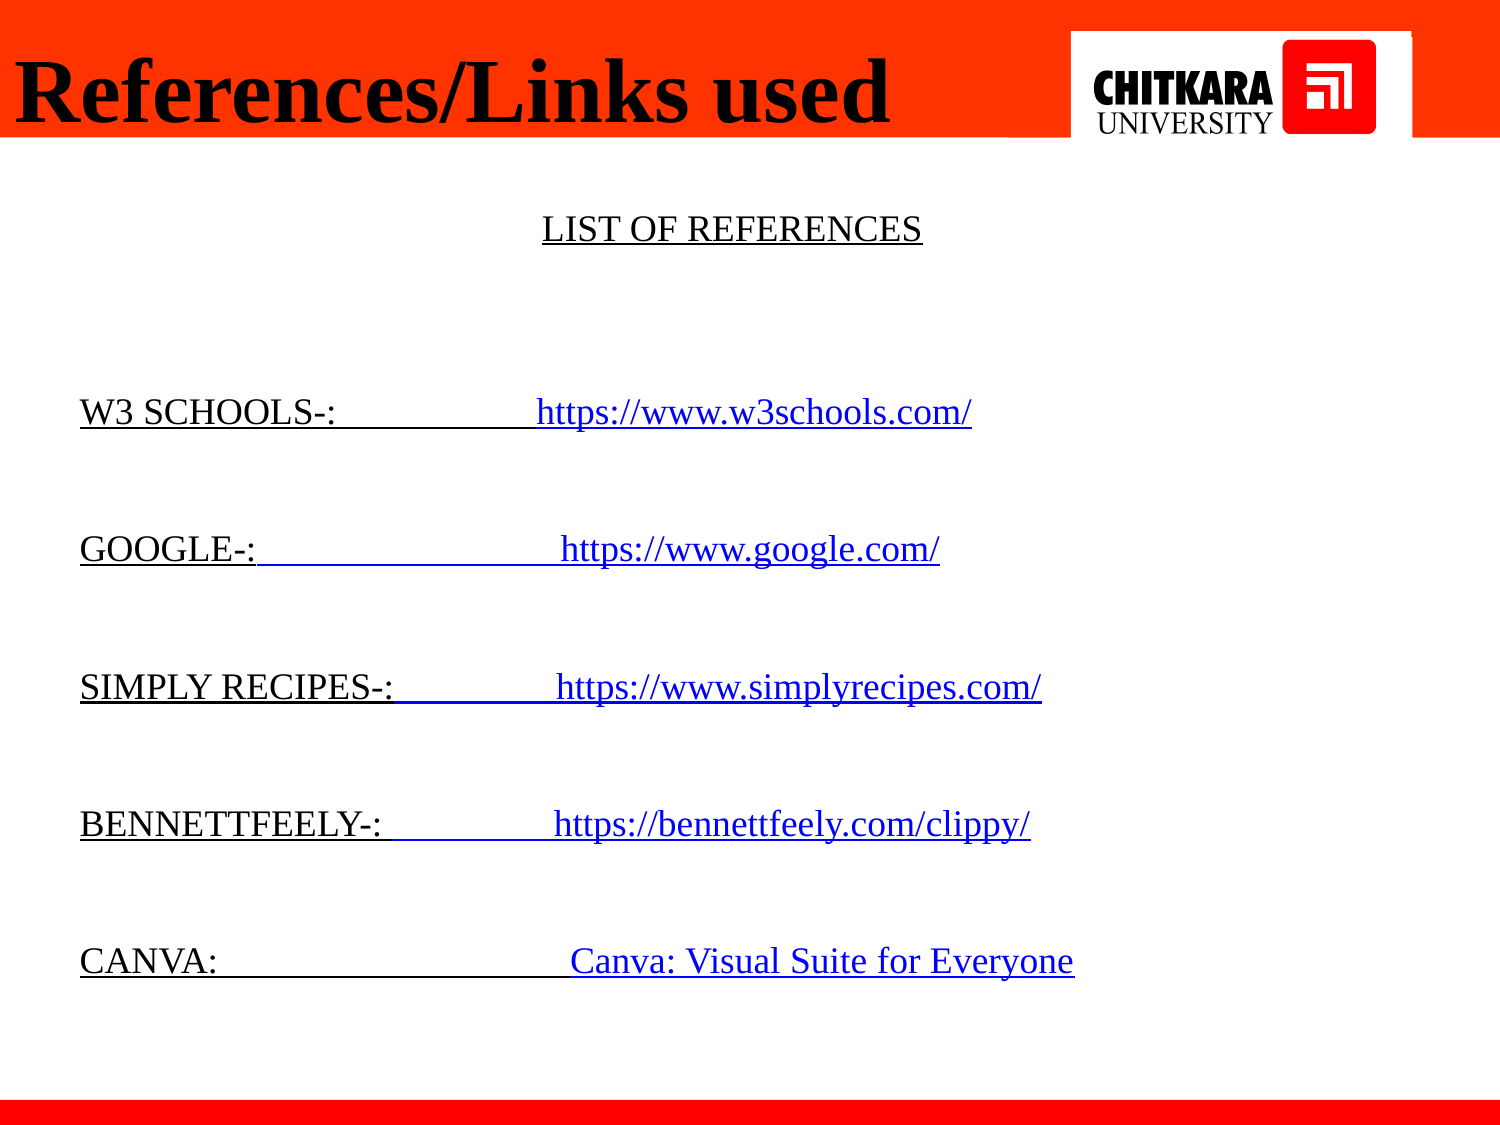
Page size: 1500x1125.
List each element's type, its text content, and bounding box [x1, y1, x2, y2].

picture [1074, 37, 1391, 138]
text_box LIST OF REFERENCES W3 SCHOOLS-: https://www.w3schools.com/ GOOGLE-: https://www.google.com/ SIMPLY RECIPES-: https://www.simplyrecipes.com/ BENNETTFEELY-: https://bennettfeely.com/clippy/ CANVA: Canva: Visual Suite for Everyone [64, 196, 1400, 1125]
text_box References/Links used [0, 23, 955, 149]
